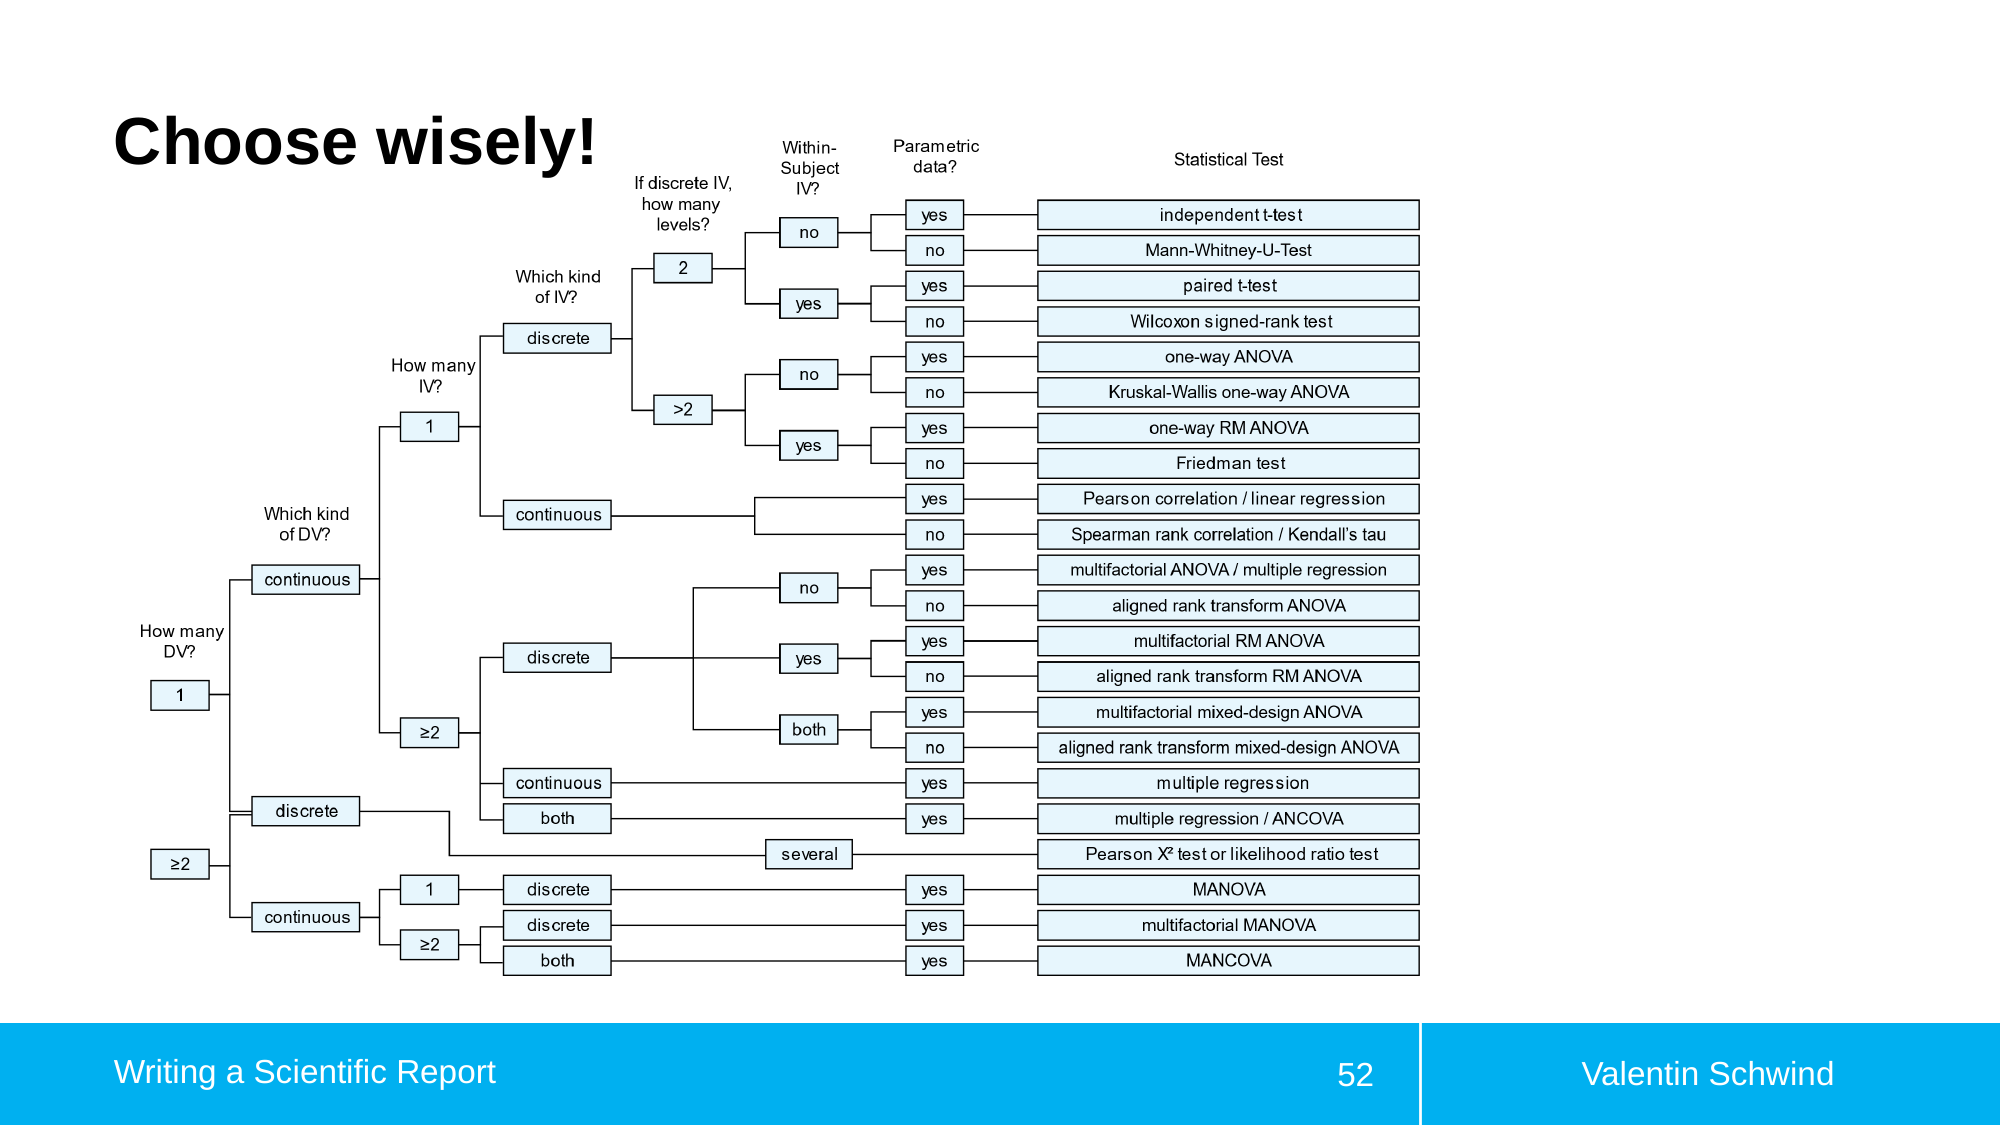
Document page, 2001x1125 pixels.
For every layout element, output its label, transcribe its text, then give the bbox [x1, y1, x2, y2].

slide_number 52 [1260, 1043, 1390, 1104]
list Writing a Scientific Report [114, 1042, 1035, 1103]
title Choose wisely! [114, 19, 1420, 179]
picture [139, 137, 1420, 976]
footer Valentin Schwind [1442, 1042, 1975, 1102]
